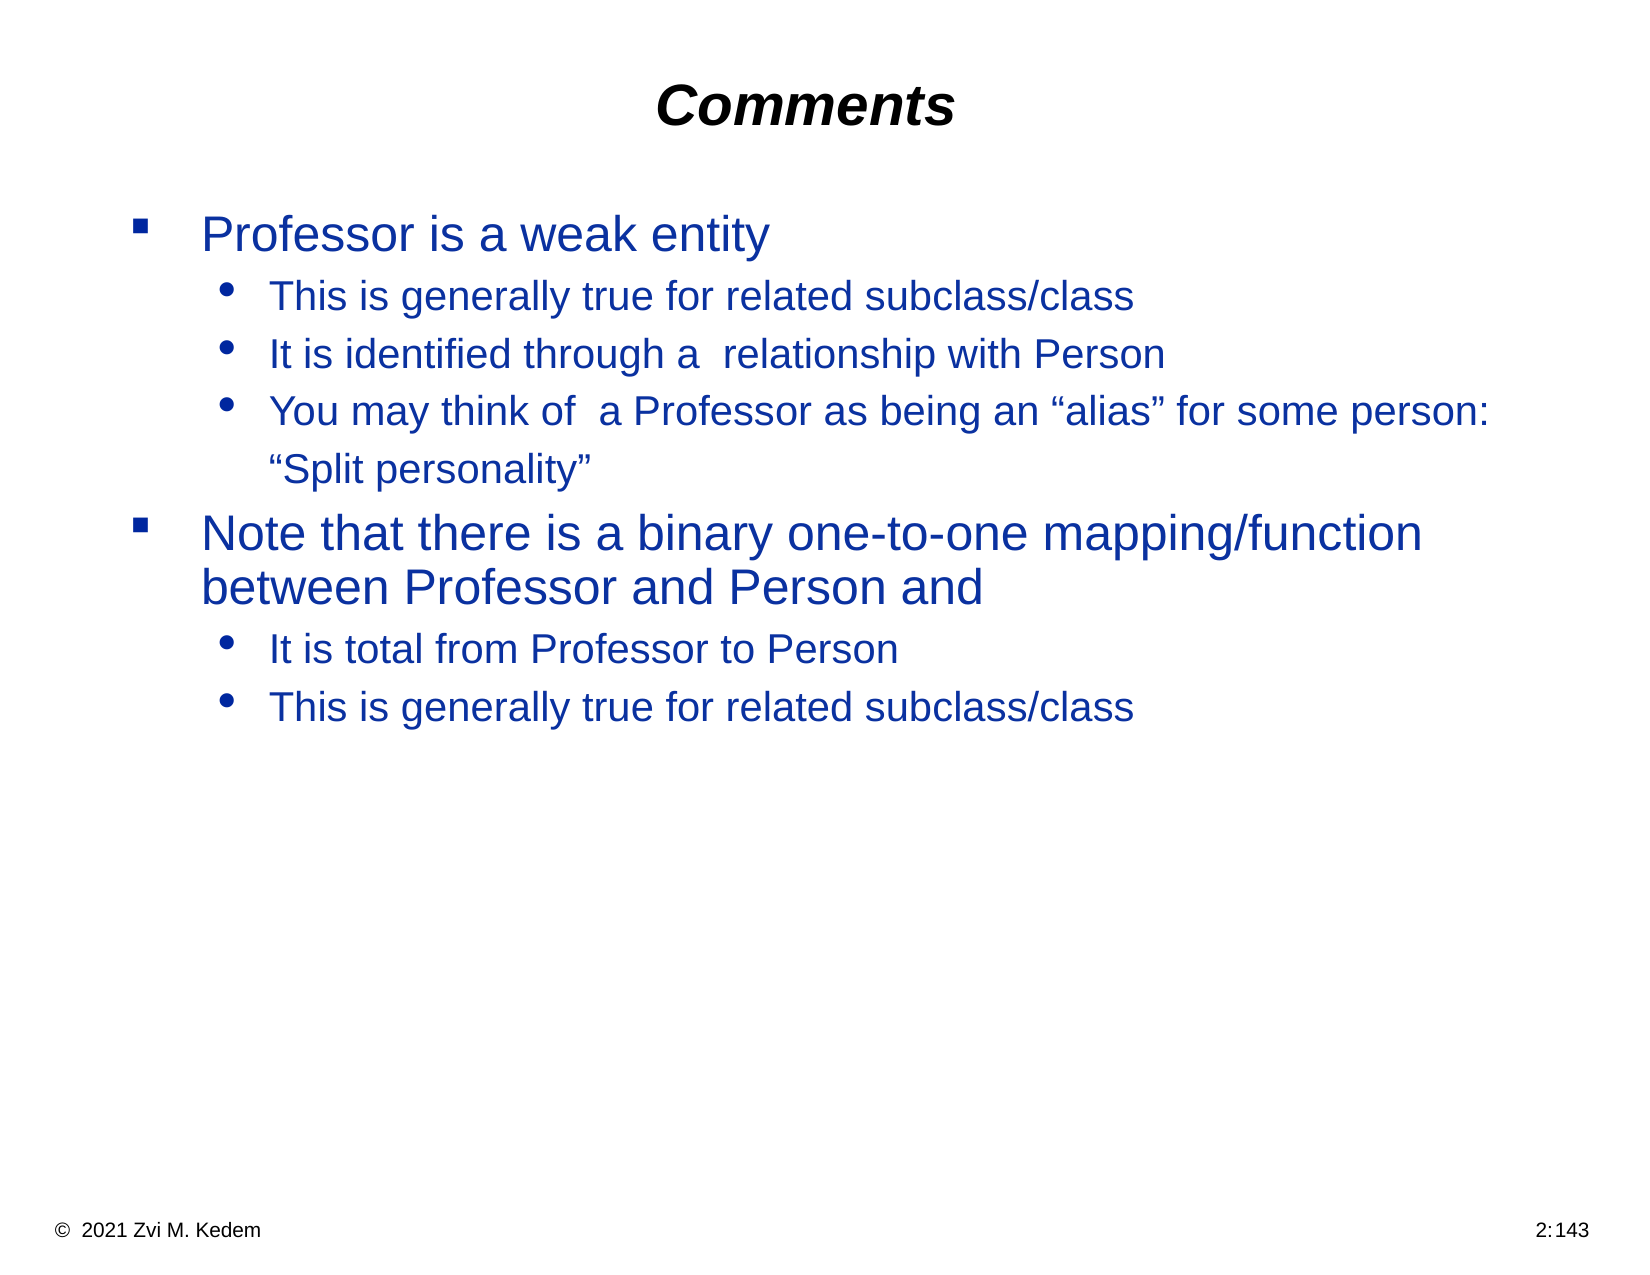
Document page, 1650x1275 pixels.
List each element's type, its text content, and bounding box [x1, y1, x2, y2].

title Comments [111, 36, 1501, 176]
list Professor is a weak entity This is generally true for related subclass/class It is identified through a relationship with Person You may think of a Professor as being an “alias” for some person: “Split personality” Note that there is a binary one-to-one mapping/function between Professor and Person and It is total from Professor to Person This is generally true for related subclass/class [111, 199, 1513, 1201]
